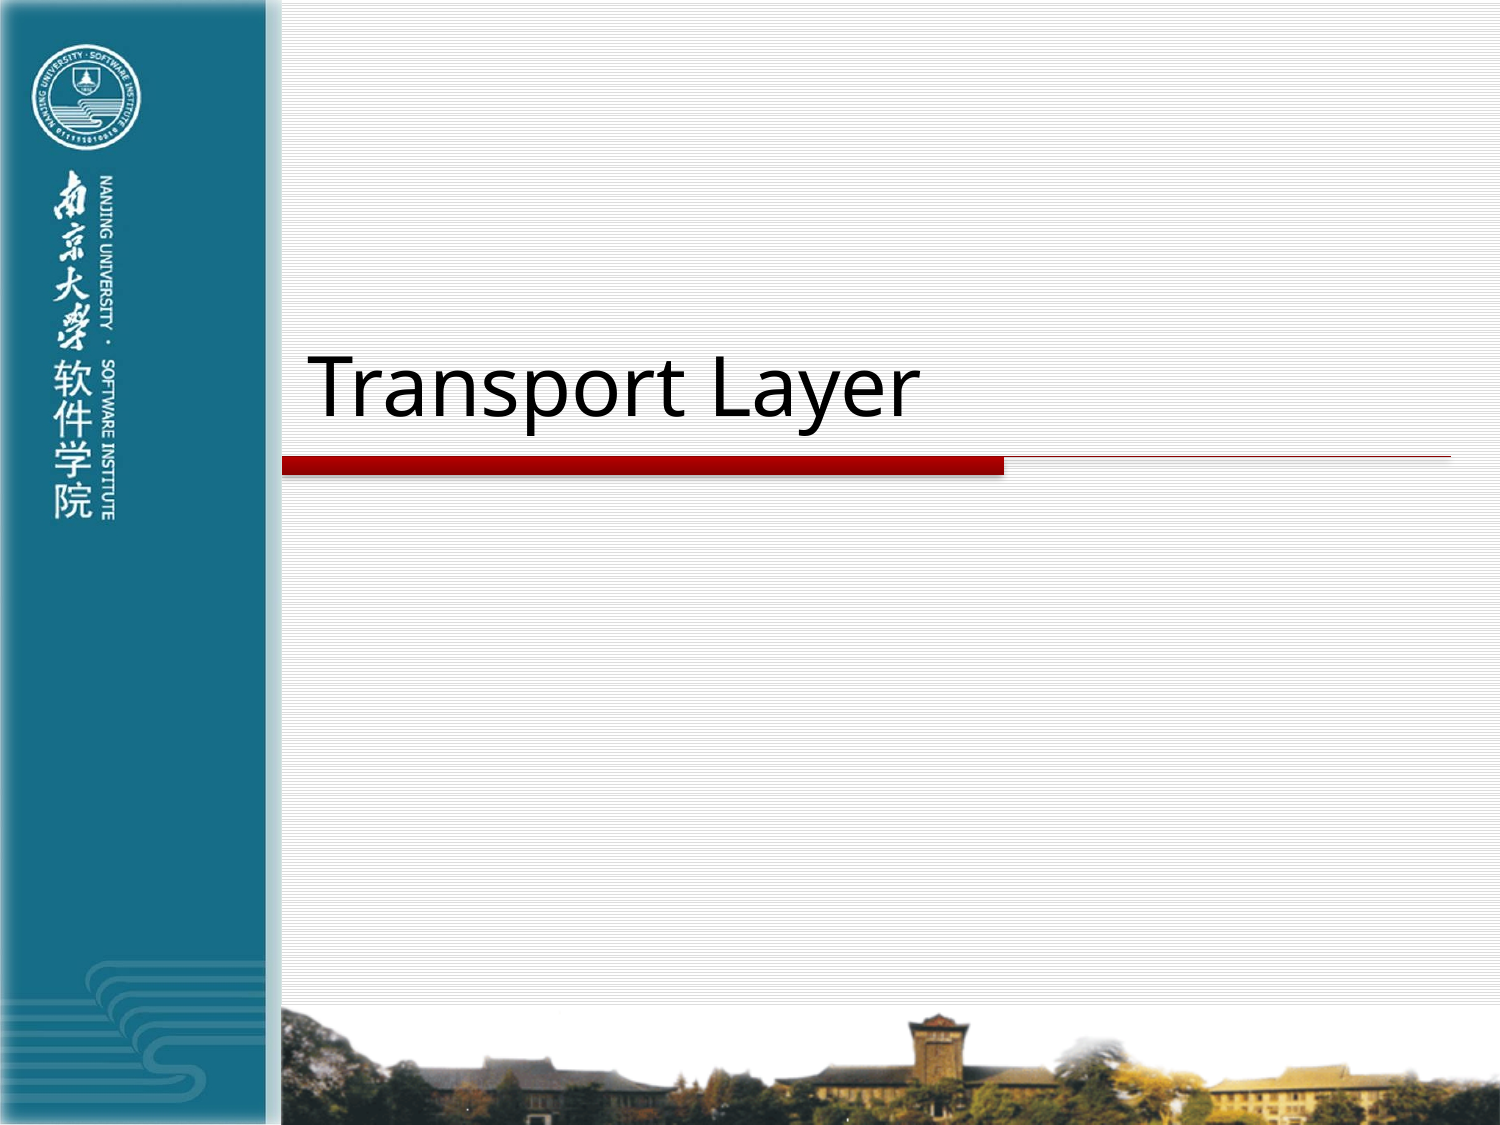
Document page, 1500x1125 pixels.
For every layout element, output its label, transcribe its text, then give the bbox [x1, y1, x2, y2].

title Transport Layer [292, 199, 1388, 441]
picture [0, 0, 1500, 1125]
